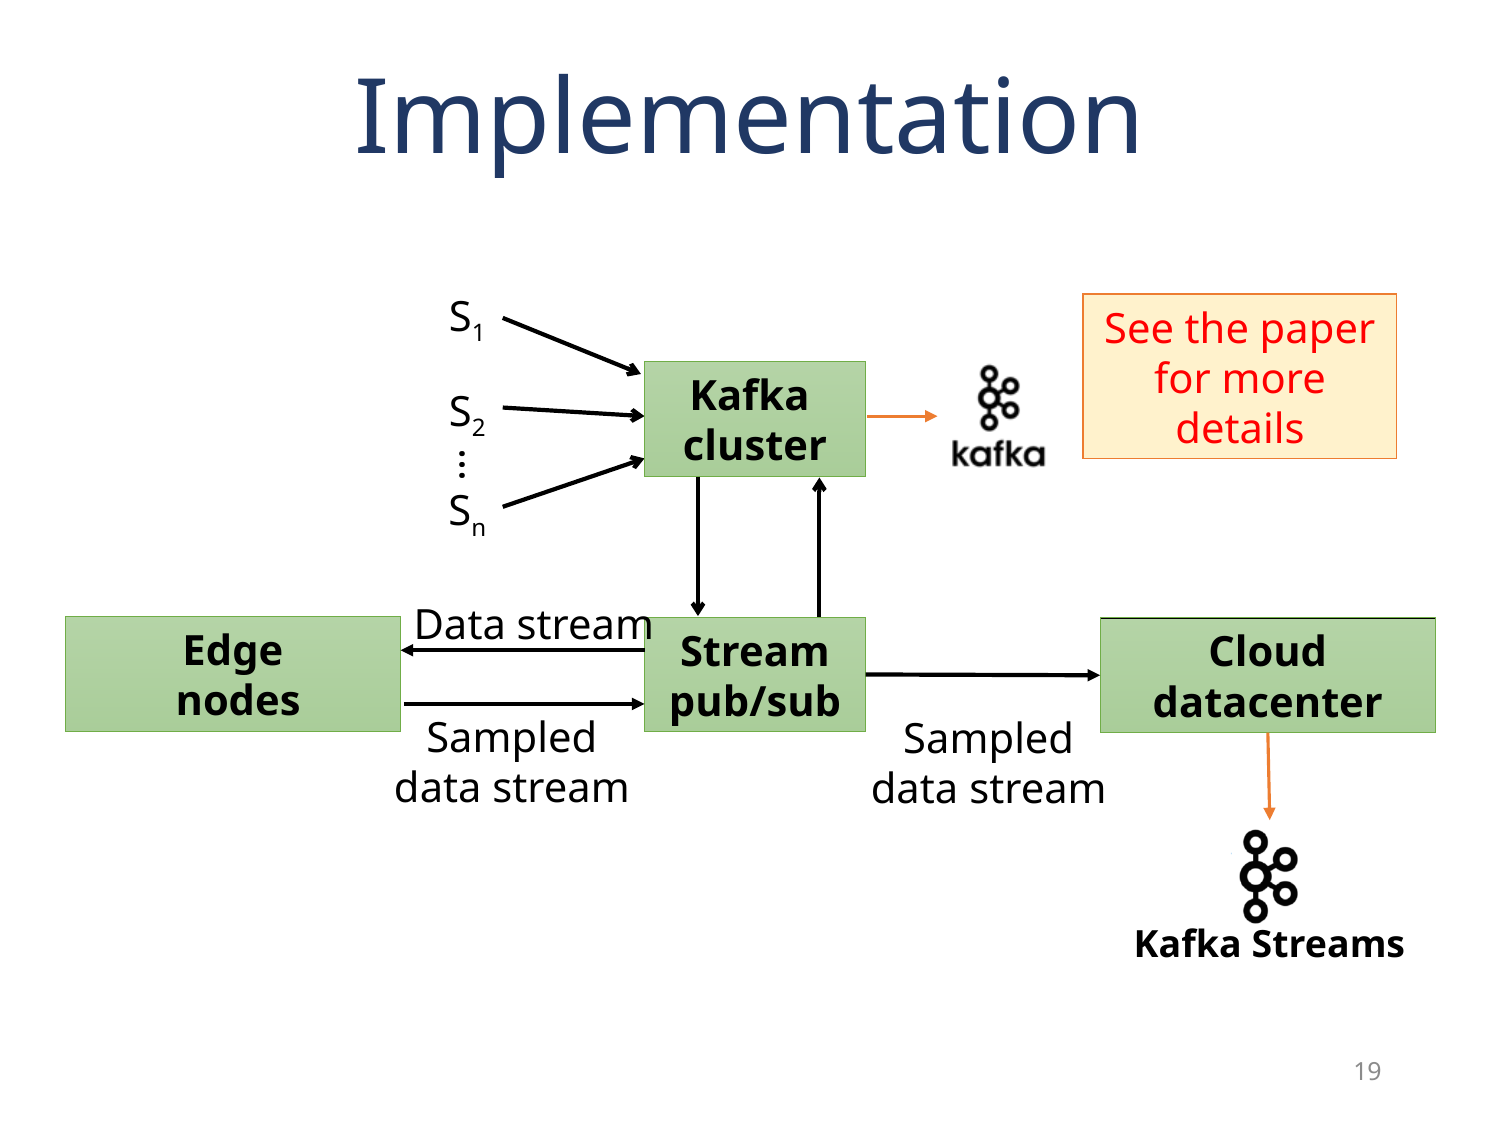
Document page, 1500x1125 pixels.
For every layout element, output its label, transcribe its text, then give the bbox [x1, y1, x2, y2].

slide_number 18 [1059, 1042, 1397, 1103]
text_box See the paper for more details [1082, 293, 1397, 459]
title Implementation [103, 45, 1397, 195]
picture [1023, 354, 1056, 478]
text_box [900, 321, 1023, 511]
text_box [431, 282, 866, 543]
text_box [1137, 820, 1402, 974]
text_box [65, 590, 1436, 822]
